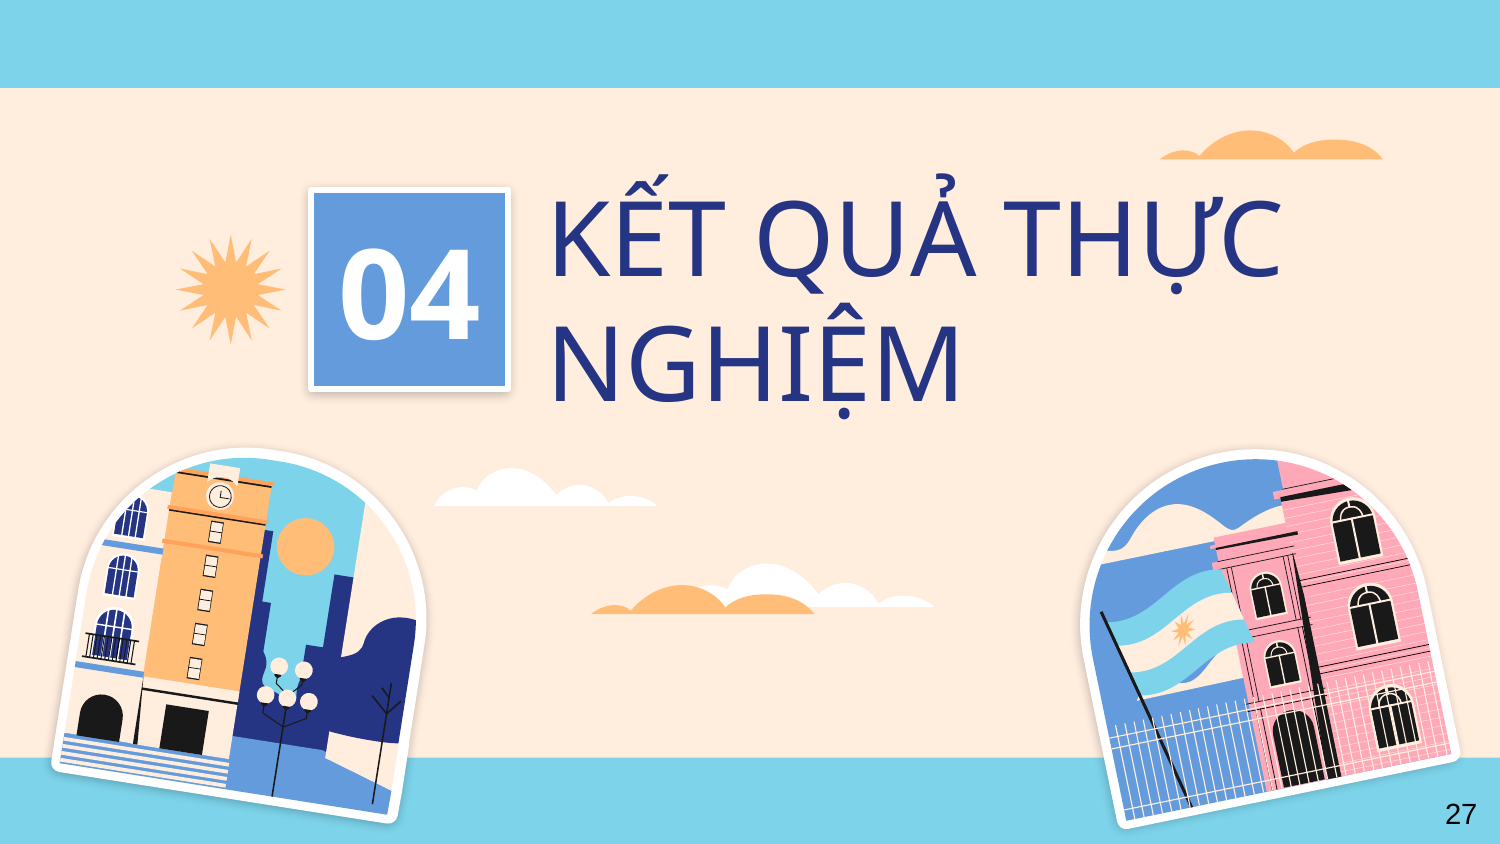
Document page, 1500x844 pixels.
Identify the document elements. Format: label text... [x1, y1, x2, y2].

title 04 [308, 187, 511, 392]
subtitle KẾT QUẢ THỰC NGHIỆM [531, 218, 1454, 377]
text_box [1159, 130, 1383, 160]
text_box [175, 234, 286, 345]
text_box [434, 468, 658, 507]
text_box 27 [1430, 787, 1494, 838]
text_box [74, 448, 427, 801]
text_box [1079, 448, 1431, 800]
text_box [590, 563, 935, 615]
